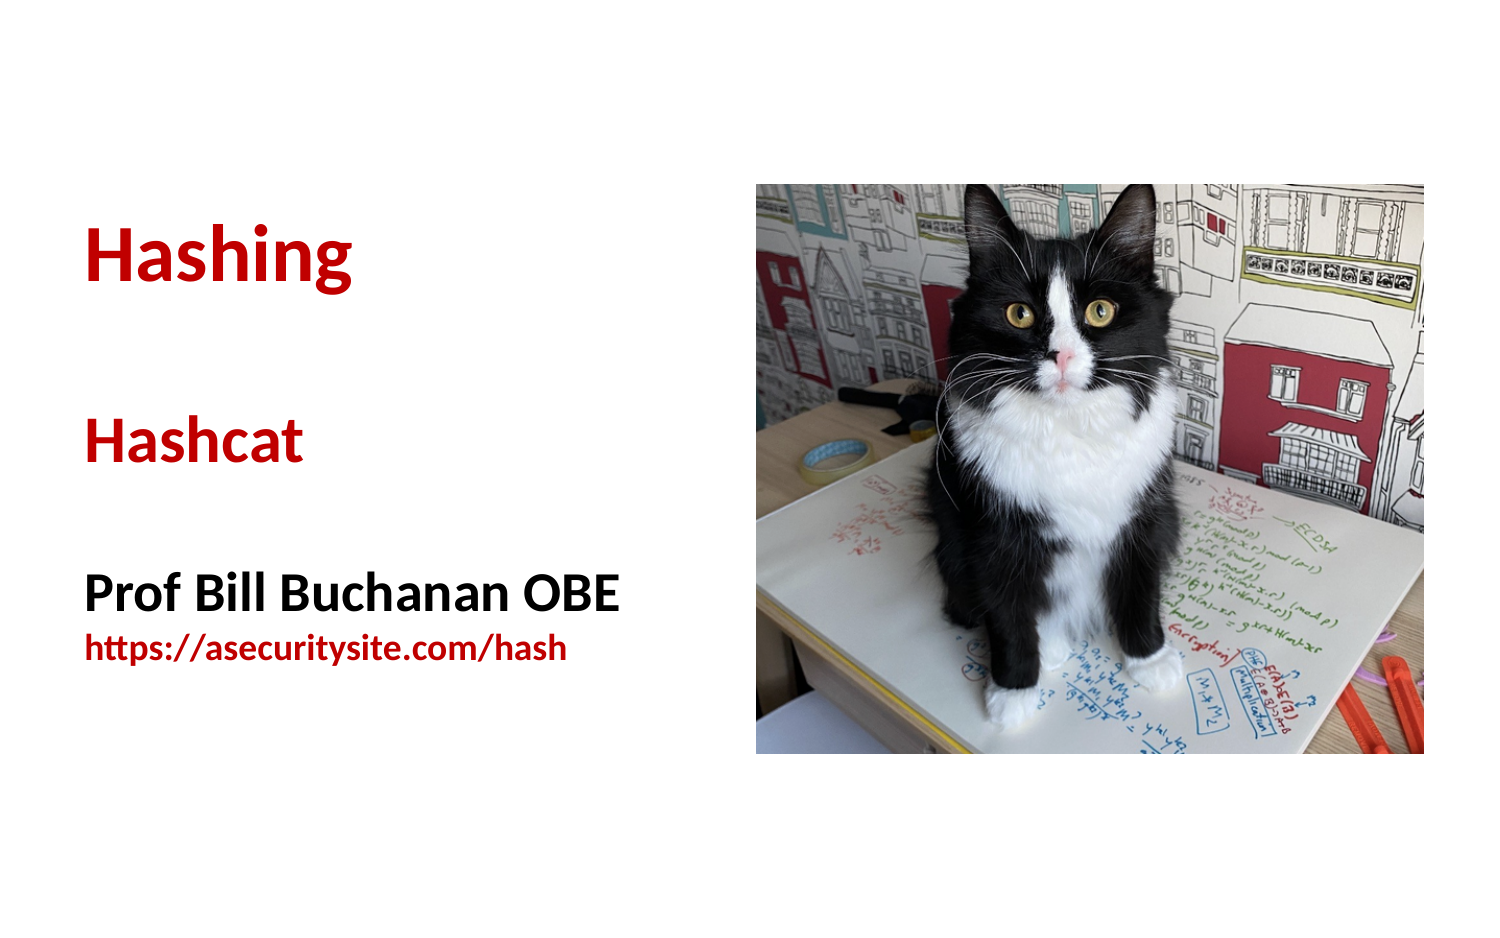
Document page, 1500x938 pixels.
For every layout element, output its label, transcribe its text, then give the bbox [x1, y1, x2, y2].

title Hashing Hashcat Prof Bill Buchanan OBE https://asecuritysite.com/hash [76, 70, 952, 843]
picture [756, 184, 1424, 754]
